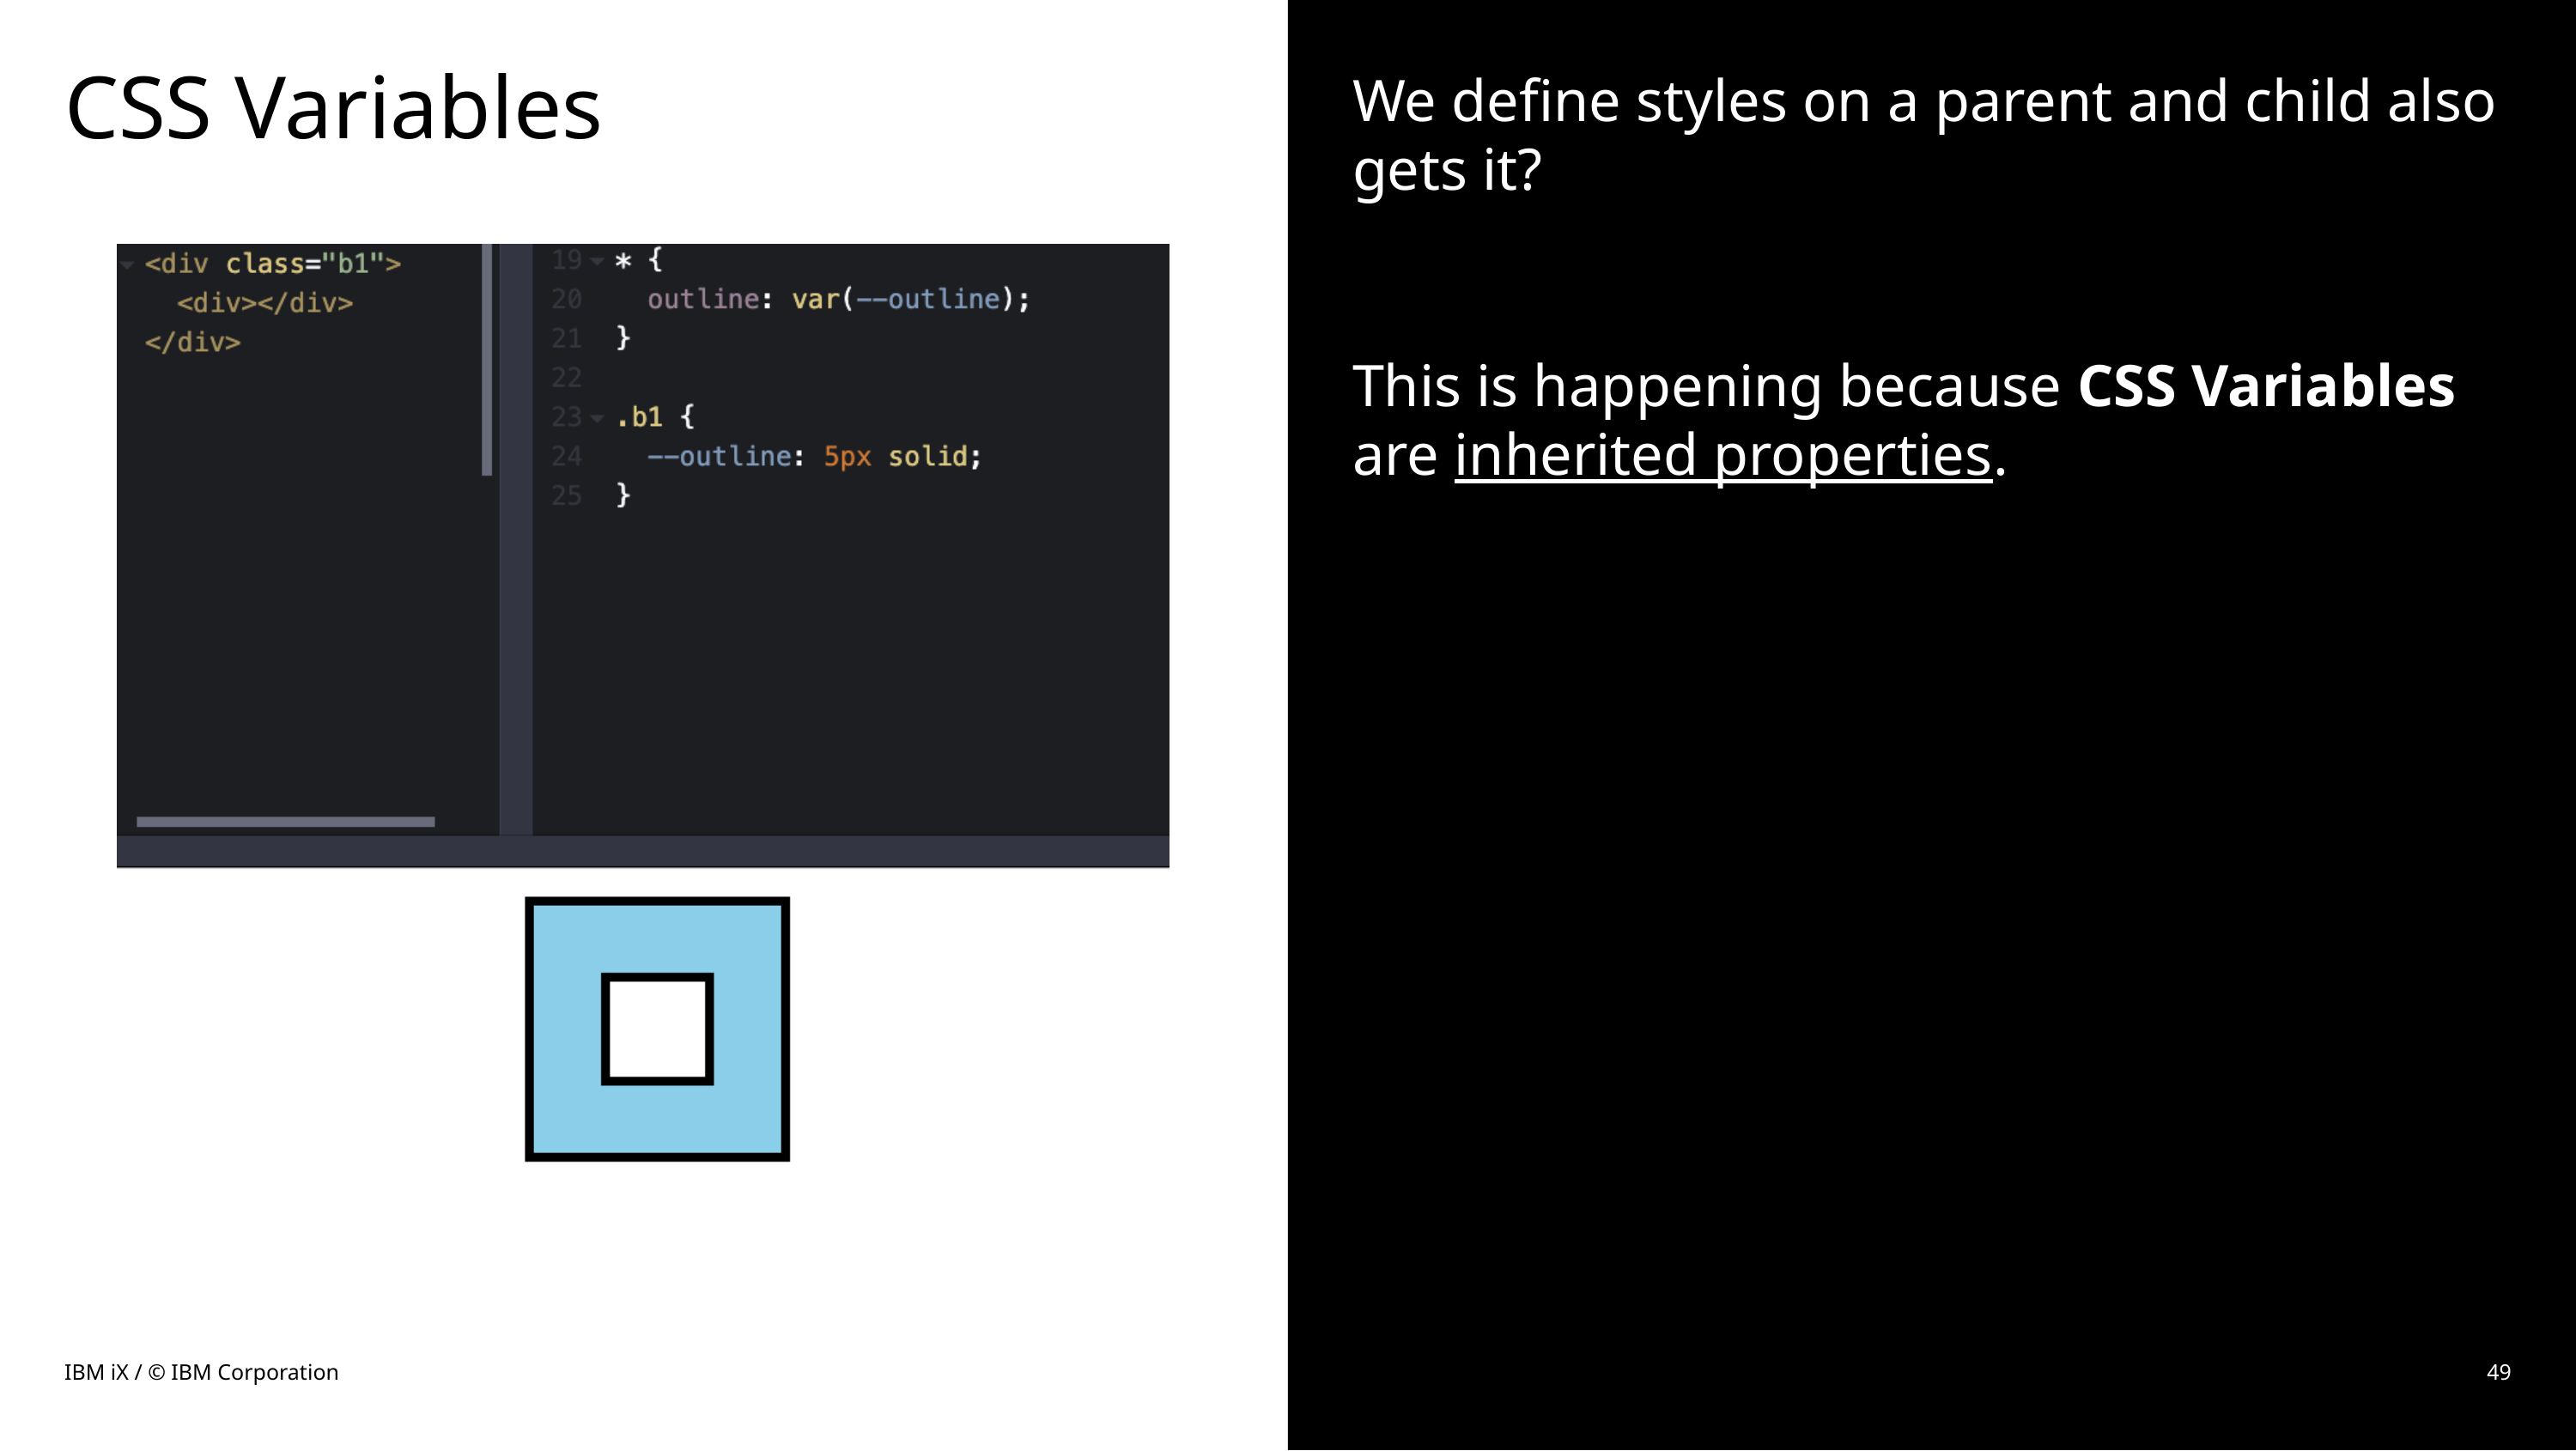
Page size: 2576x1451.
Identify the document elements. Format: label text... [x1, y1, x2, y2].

slide_number 49 [1996, 1350, 2512, 1397]
list We define styles on a parent and child also gets it? This is happening because CSS Variables are inherited properties. [1352, 64, 2512, 1270]
title CSS Variables [64, 64, 1224, 1270]
footer IBM iX / © IBM Corporation [64, 1350, 1224, 1397]
picture [117, 243, 1170, 1206]
